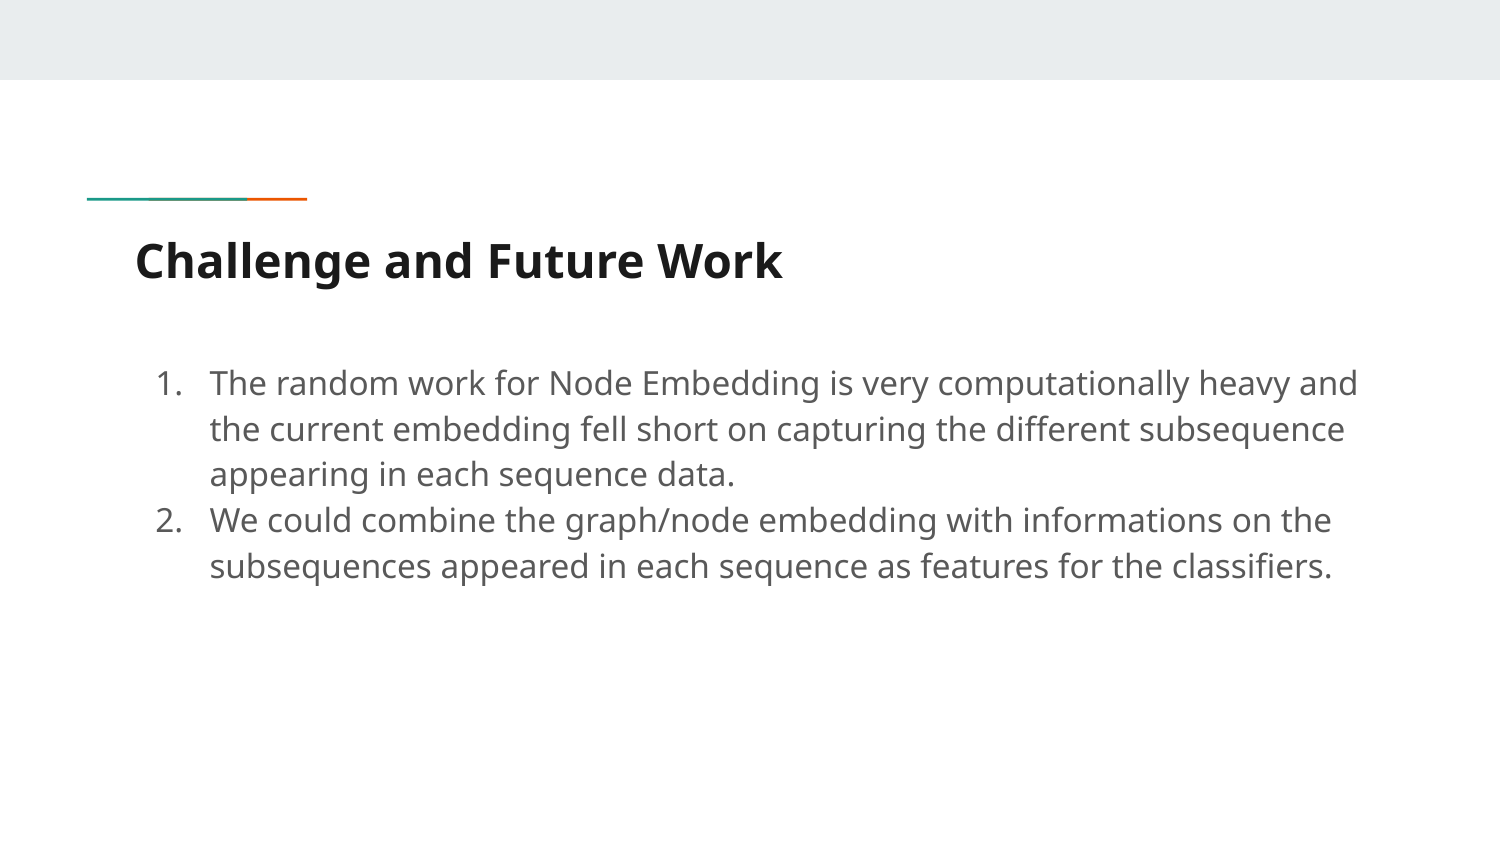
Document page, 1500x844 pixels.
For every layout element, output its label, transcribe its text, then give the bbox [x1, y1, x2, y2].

list The random work for Node Embedding is very computationally heavy and the current embedding fell short on capturing the different subsequence appearing in each sequence data. We could combine the graph/node embedding with informations on the subsequences appeared in each sequence as features for the classifiers. [119, 341, 1431, 712]
title Challenge and Future Work [119, 216, 1381, 305]
